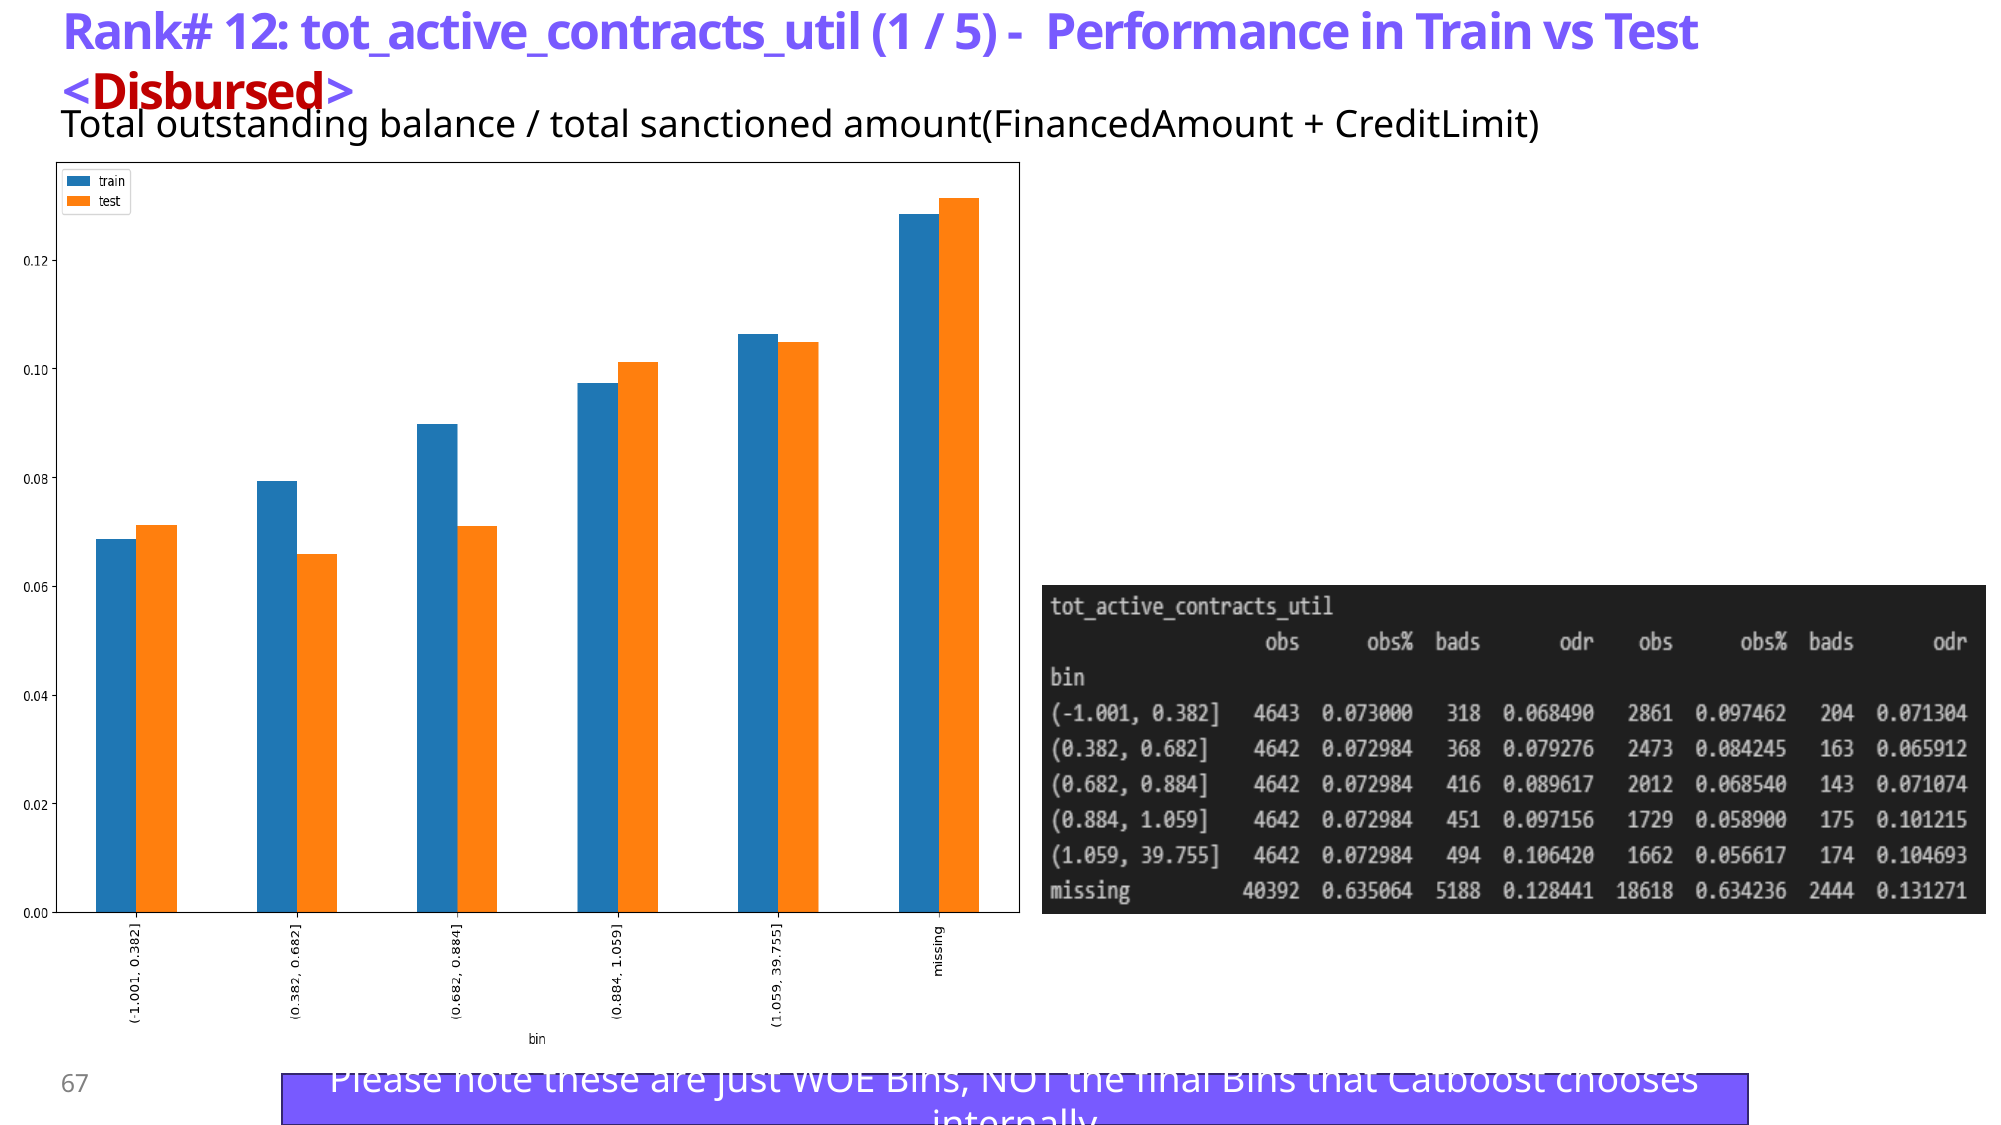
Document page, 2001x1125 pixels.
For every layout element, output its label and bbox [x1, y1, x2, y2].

picture [1042, 585, 1986, 914]
text_box [45, 1055, 1749, 1125]
picture [14, 153, 1026, 1055]
text_box [45, 93, 1970, 153]
title [47, 0, 1972, 118]
